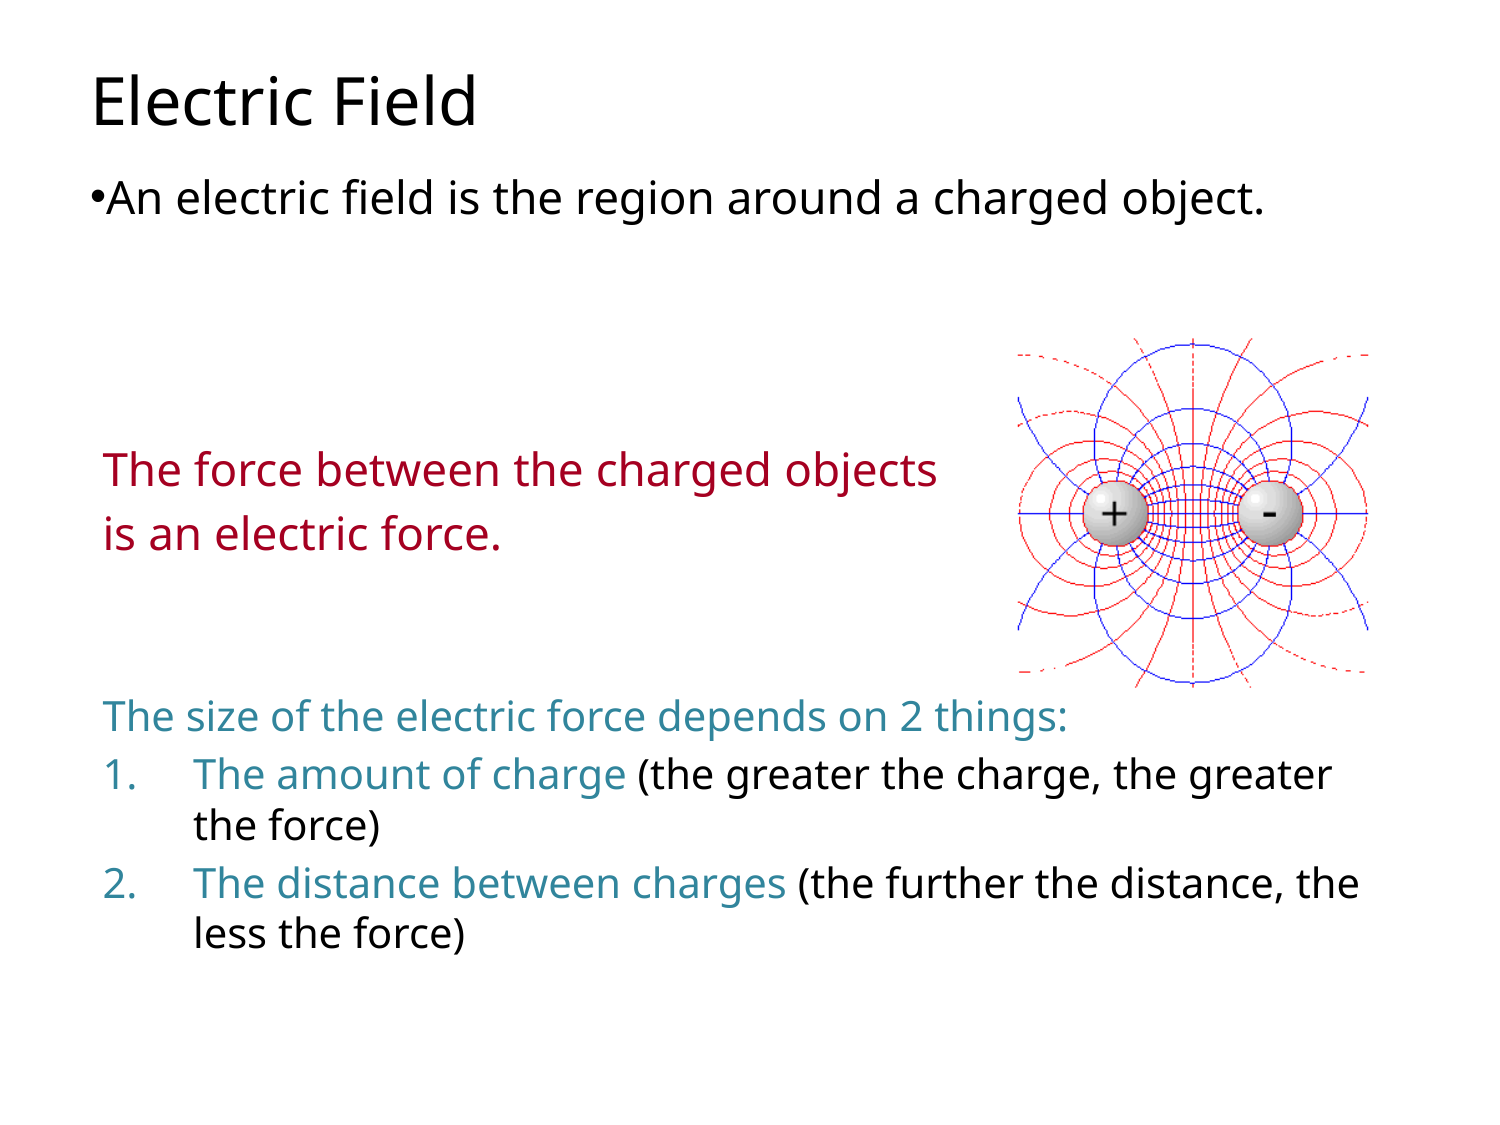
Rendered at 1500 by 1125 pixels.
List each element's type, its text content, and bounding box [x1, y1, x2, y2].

text_box The force between the charged objects is an electric force. The size of the electric force depends on 2 things: The amount of charge (the greater the charge, the greater the force) The distance between charges (the further the distance, the less the force) [87, 433, 1413, 983]
list An electric field is the region around a charged object. [75, 160, 1425, 1012]
title Electric Field [75, 45, 1425, 152]
picture [997, 325, 1392, 709]
